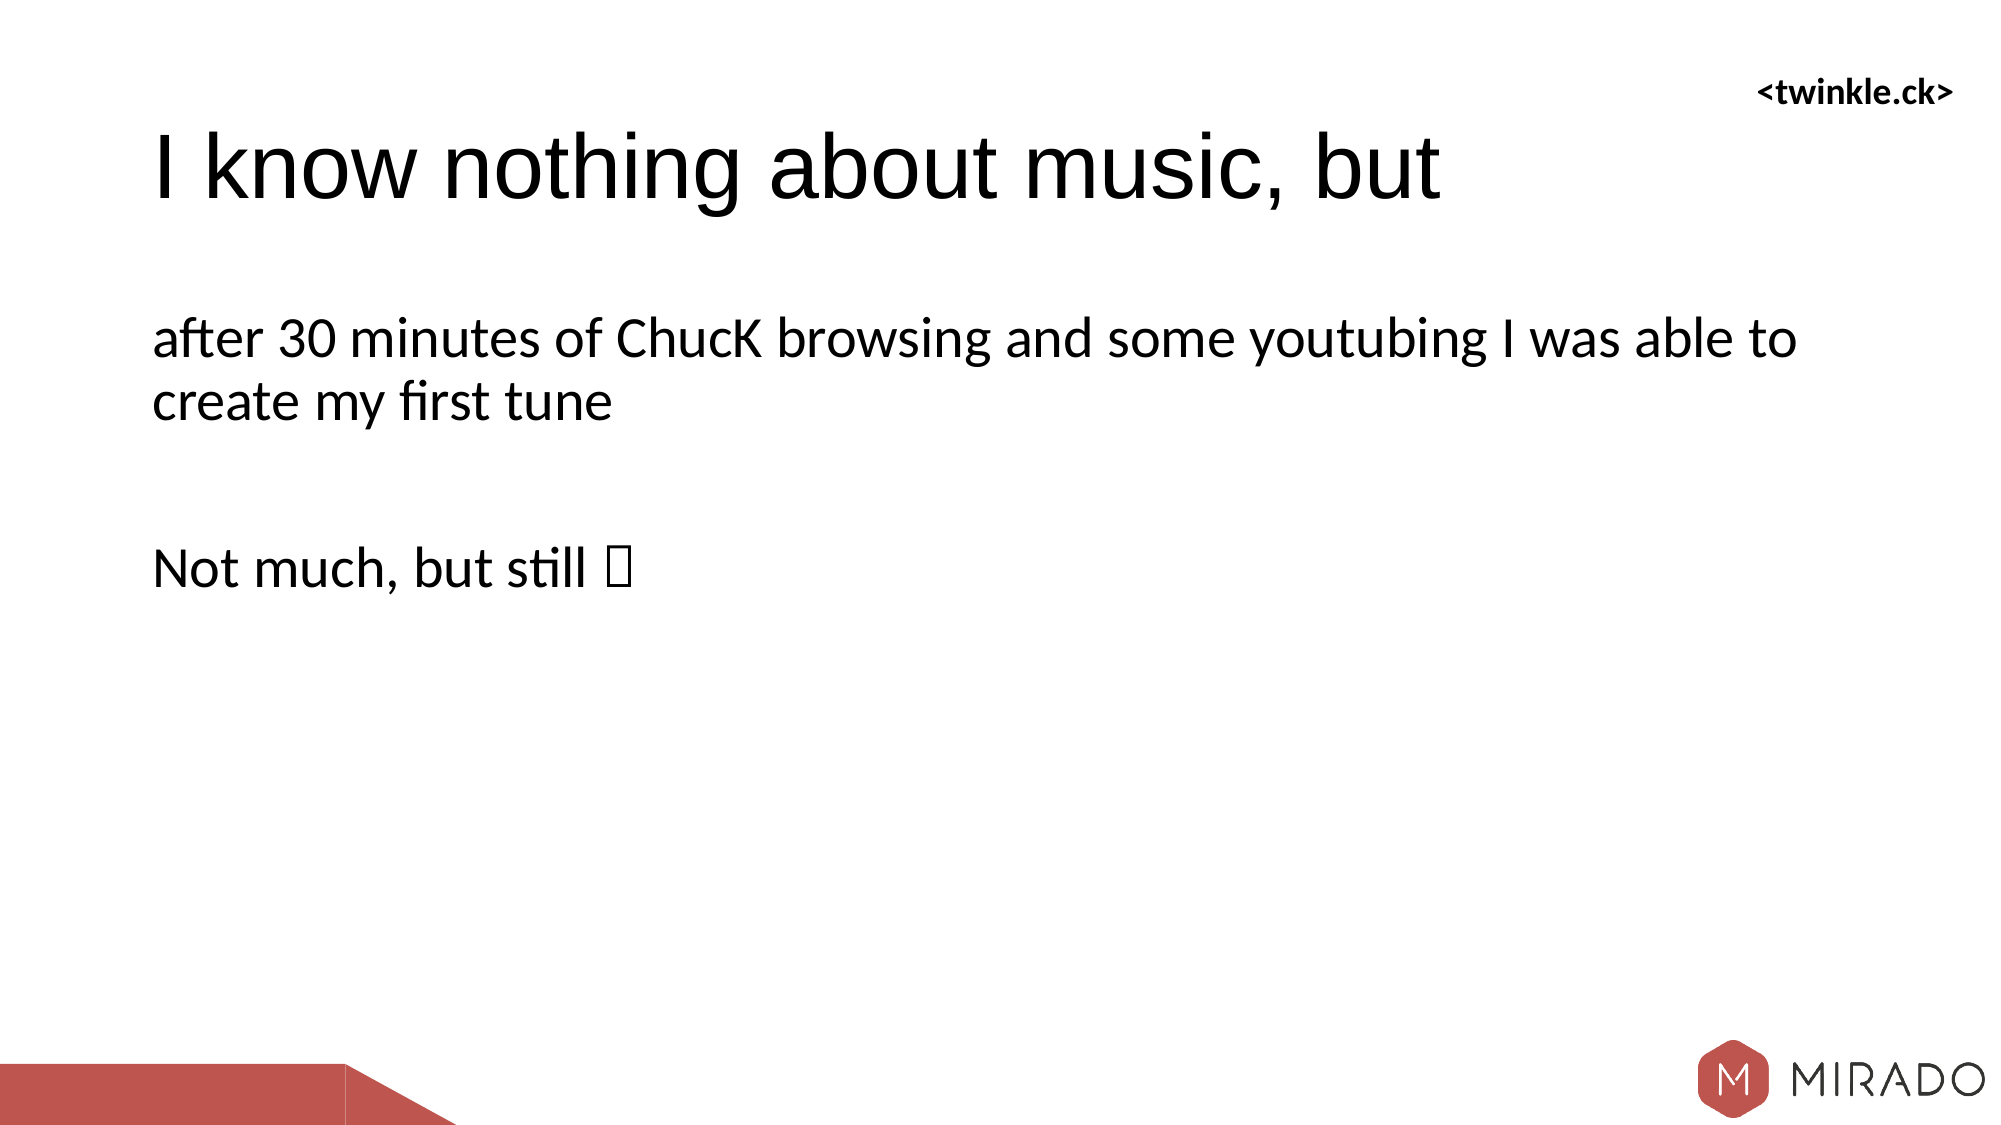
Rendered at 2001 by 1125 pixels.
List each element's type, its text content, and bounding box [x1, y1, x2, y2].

list after 30 minutes of ChucK browsing and some youtubing I was able to create my first tune Not much, but still  [137, 299, 1863, 1014]
title I know nothing about music, but [137, 59, 1863, 278]
text_box <twinkle.ck> [1741, 59, 1970, 120]
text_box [0, 1063, 457, 1125]
picture [1698, 1040, 1985, 1118]
